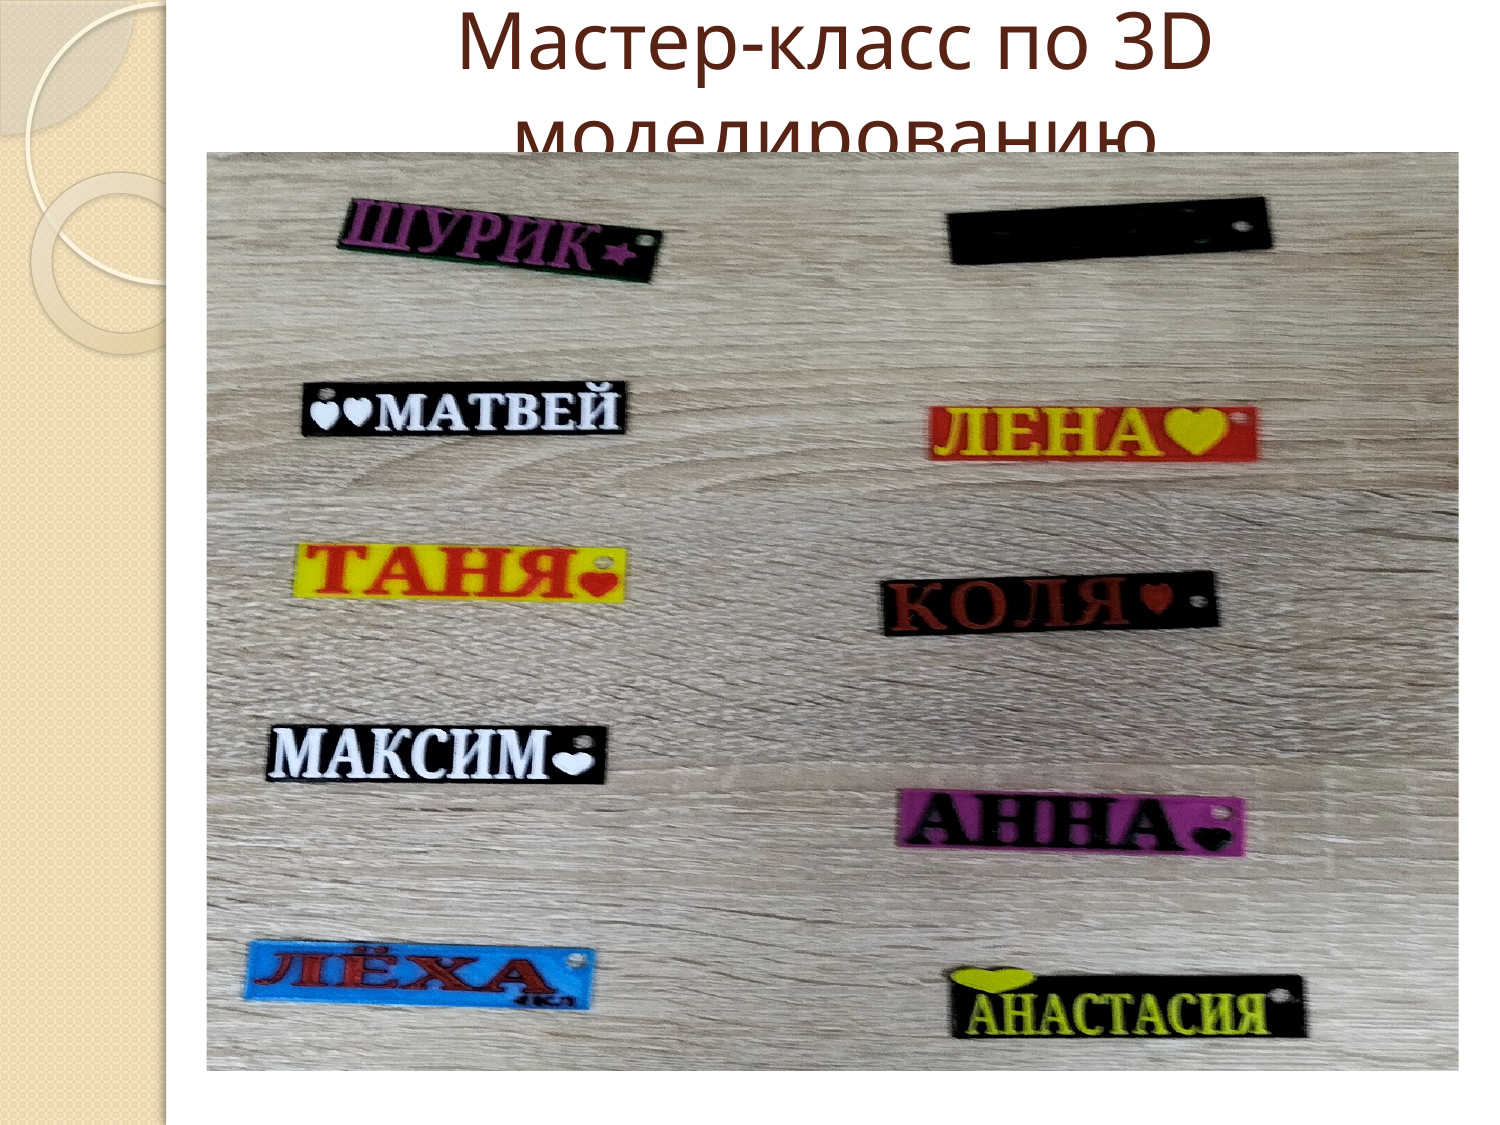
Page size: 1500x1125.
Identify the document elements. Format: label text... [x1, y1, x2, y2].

picture [206, 151, 1459, 1071]
title Мастер-класс по 3D моделированию [171, 45, 1500, 126]
